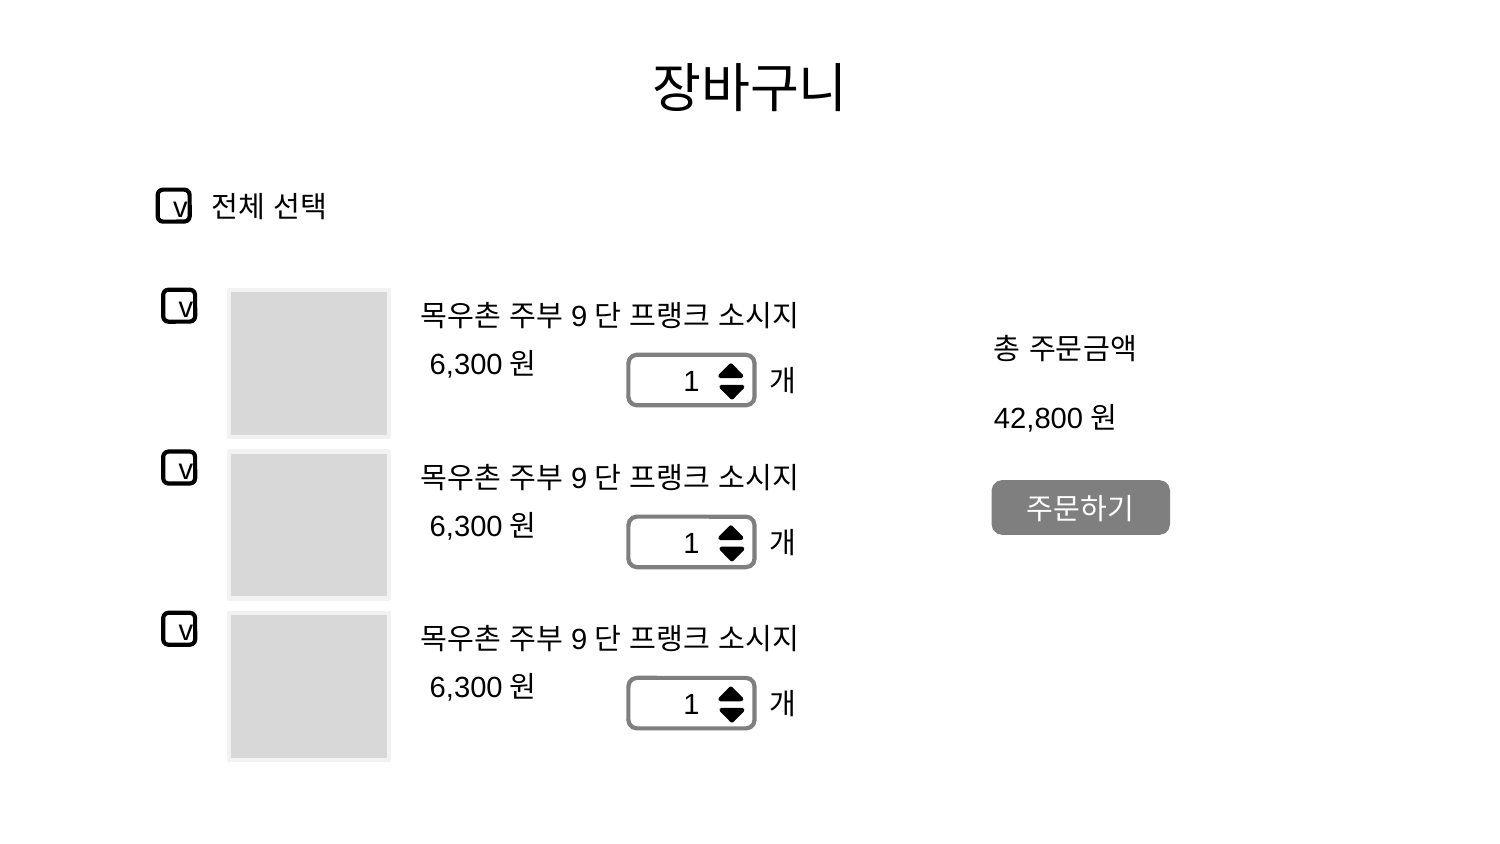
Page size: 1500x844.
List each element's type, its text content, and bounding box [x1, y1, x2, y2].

text_box 6,300원 [414, 499, 667, 550]
text_box 총 주문금액 [979, 322, 1209, 373]
text_box 개 [754, 354, 811, 405]
text_box 전체 선택 [196, 180, 357, 231]
text_box 개 [754, 677, 811, 728]
text_box 목우촌 주부9단 프랭크 소시지 [405, 289, 834, 340]
text_box 목우촌 주부9단 프랭크 소시지 [405, 451, 834, 502]
text_box v [163, 612, 196, 645]
text_box [721, 386, 743, 398]
text_box [229, 451, 390, 599]
text_box 1 [628, 677, 754, 729]
text_box [720, 365, 742, 377]
text_box 주문하기 [993, 482, 1168, 533]
text_box [229, 612, 390, 760]
text_box 42,800원 [978, 392, 1139, 442]
text_box [721, 548, 743, 560]
text_box 개 [754, 516, 811, 567]
text_box 목우촌 주부9단 프랭크 소시지 [405, 612, 834, 663]
text_box v [163, 289, 196, 322]
title 장바구니 [51, 39, 1449, 134]
text_box 6,300원 [414, 661, 667, 711]
text_box v [157, 189, 190, 222]
text_box 6,300원 [414, 337, 667, 388]
text_box 1 [628, 516, 754, 568]
text_box [720, 527, 742, 538]
text_box [720, 688, 742, 700]
text_box 1 [628, 354, 754, 406]
text_box [229, 289, 390, 437]
text_box [721, 709, 743, 721]
text_box v [163, 451, 196, 484]
